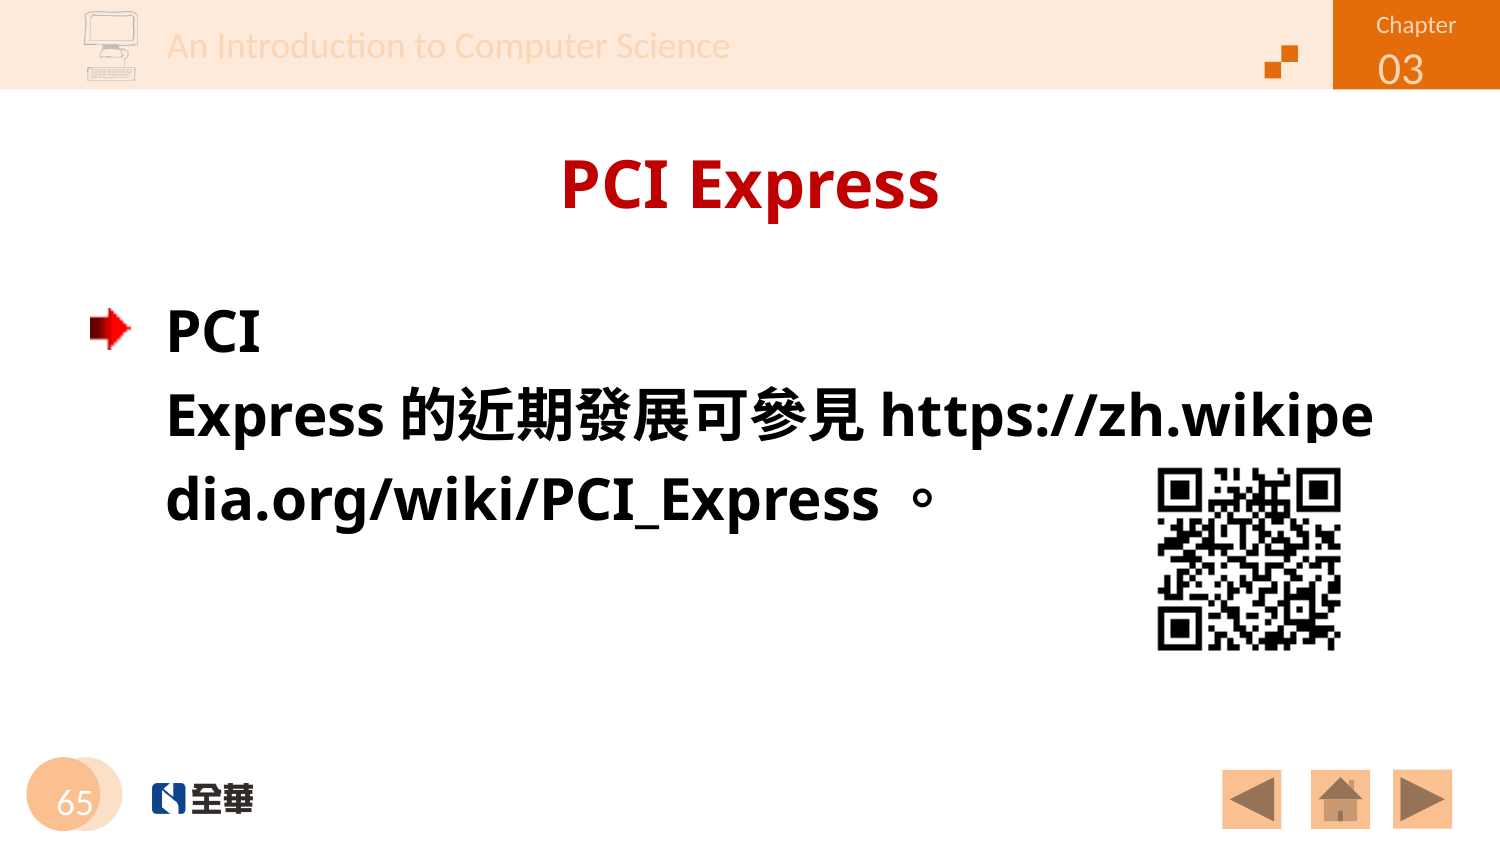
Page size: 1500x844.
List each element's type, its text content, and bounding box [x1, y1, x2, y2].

title PCI Express [75, 119, 1425, 245]
picture [90, 308, 131, 350]
picture [1133, 443, 1366, 676]
picture [84, 11, 138, 81]
list PCI Express的近期發展可參見https://zh.wikipedia.org/wiki/PCI_Express。 [75, 272, 1425, 754]
picture [152, 783, 253, 814]
